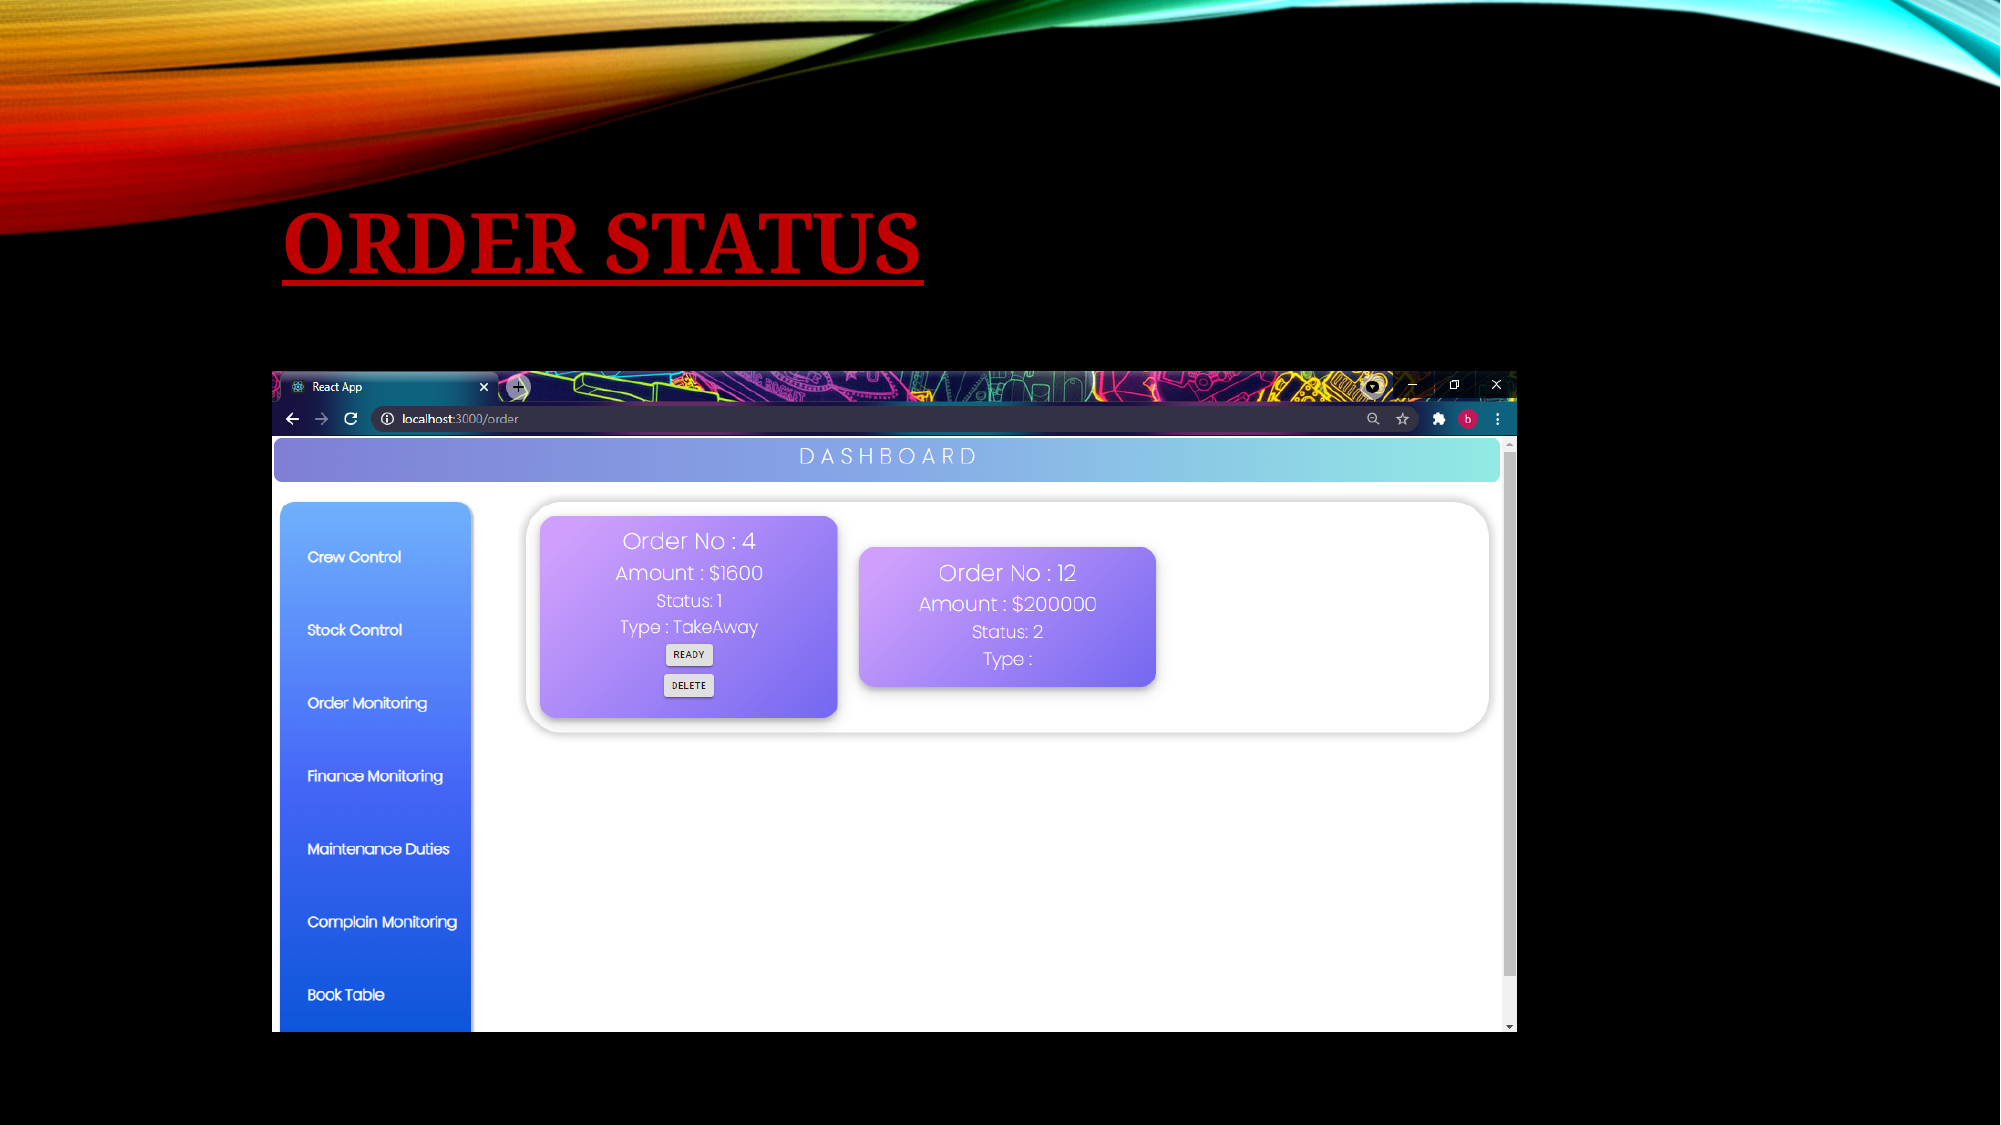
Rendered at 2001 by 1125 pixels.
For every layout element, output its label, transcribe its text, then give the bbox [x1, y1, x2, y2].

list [272, 371, 1517, 1033]
title ORDER STATUS [103, 140, 1517, 353]
picture [0, 0, 2000, 237]
